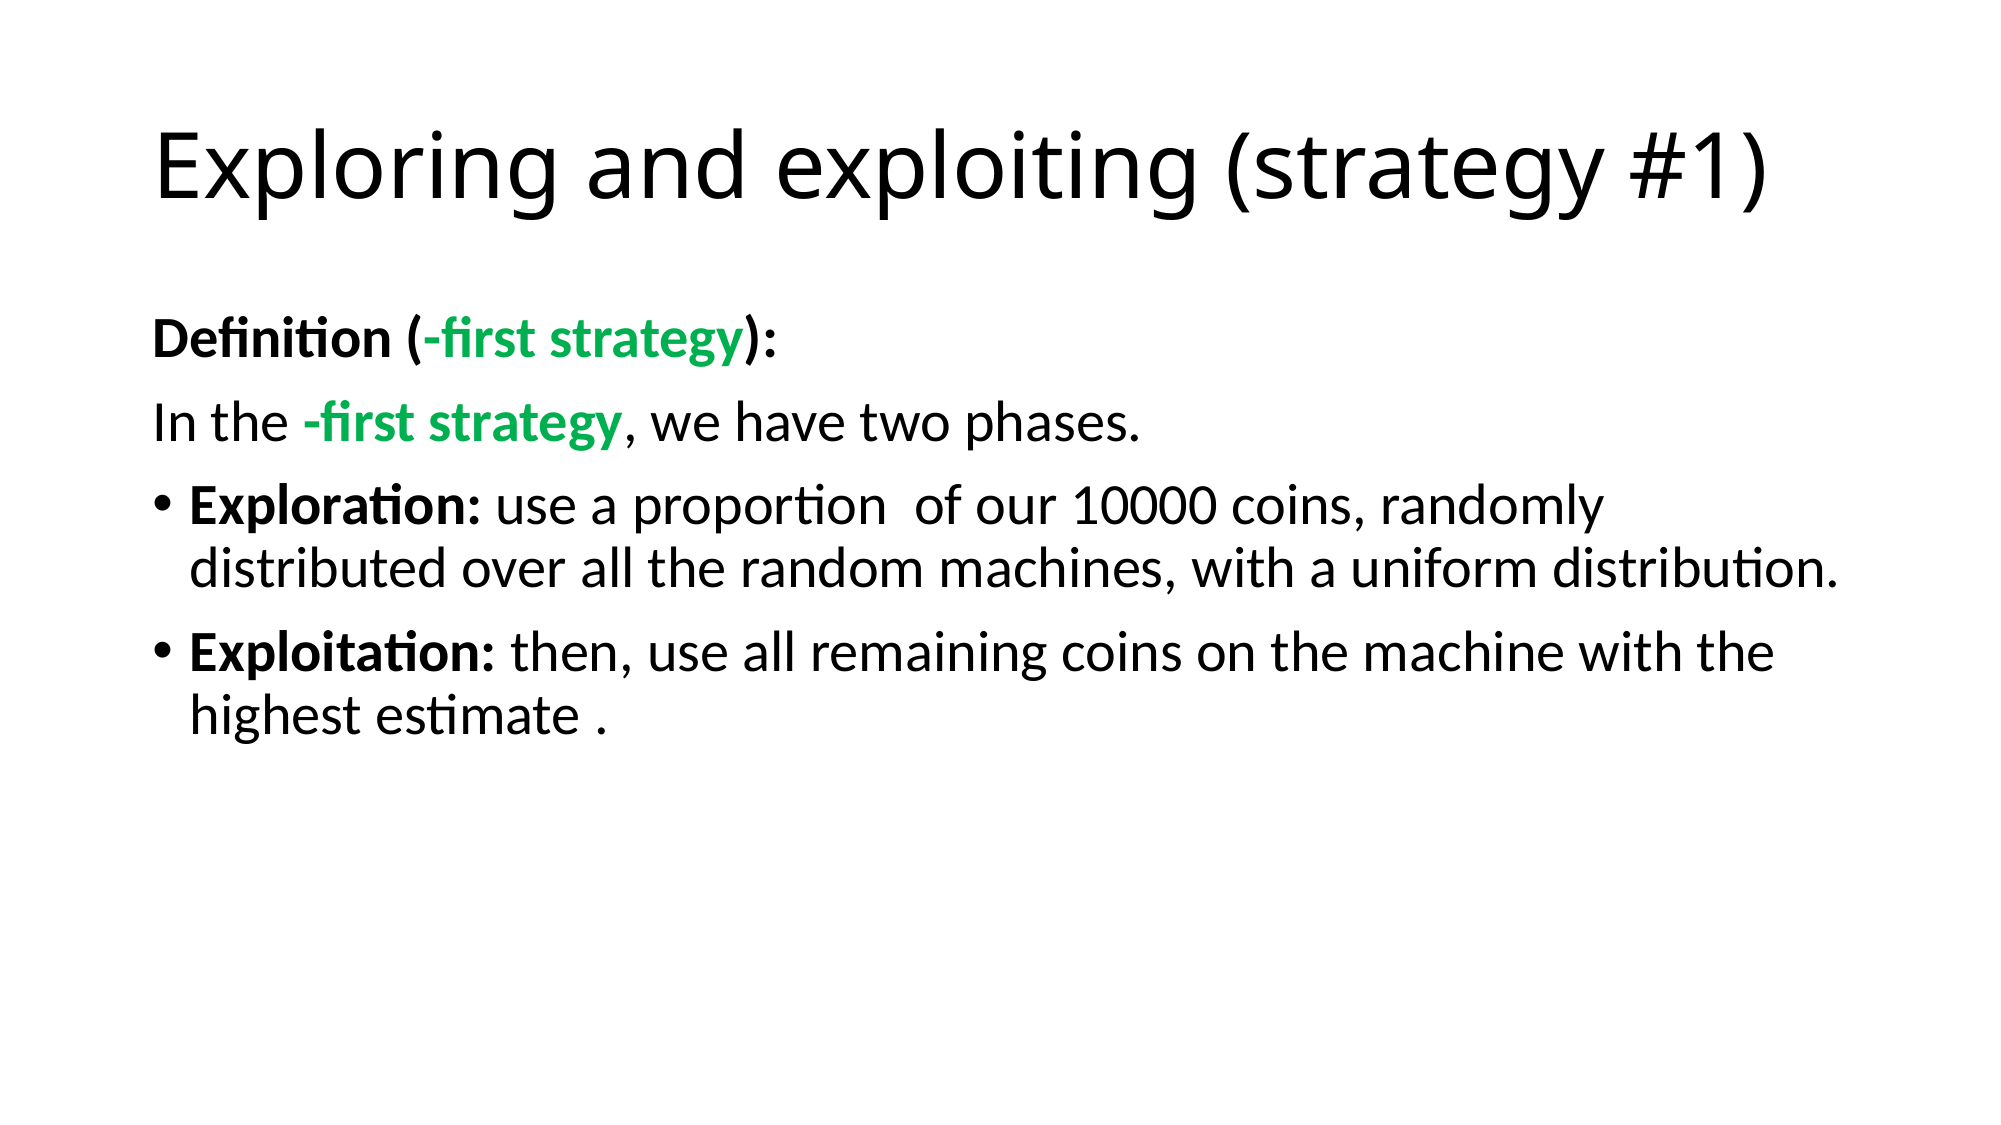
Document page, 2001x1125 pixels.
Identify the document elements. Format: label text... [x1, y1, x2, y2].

title Exploring and exploiting (strategy #1) [137, 59, 1863, 278]
